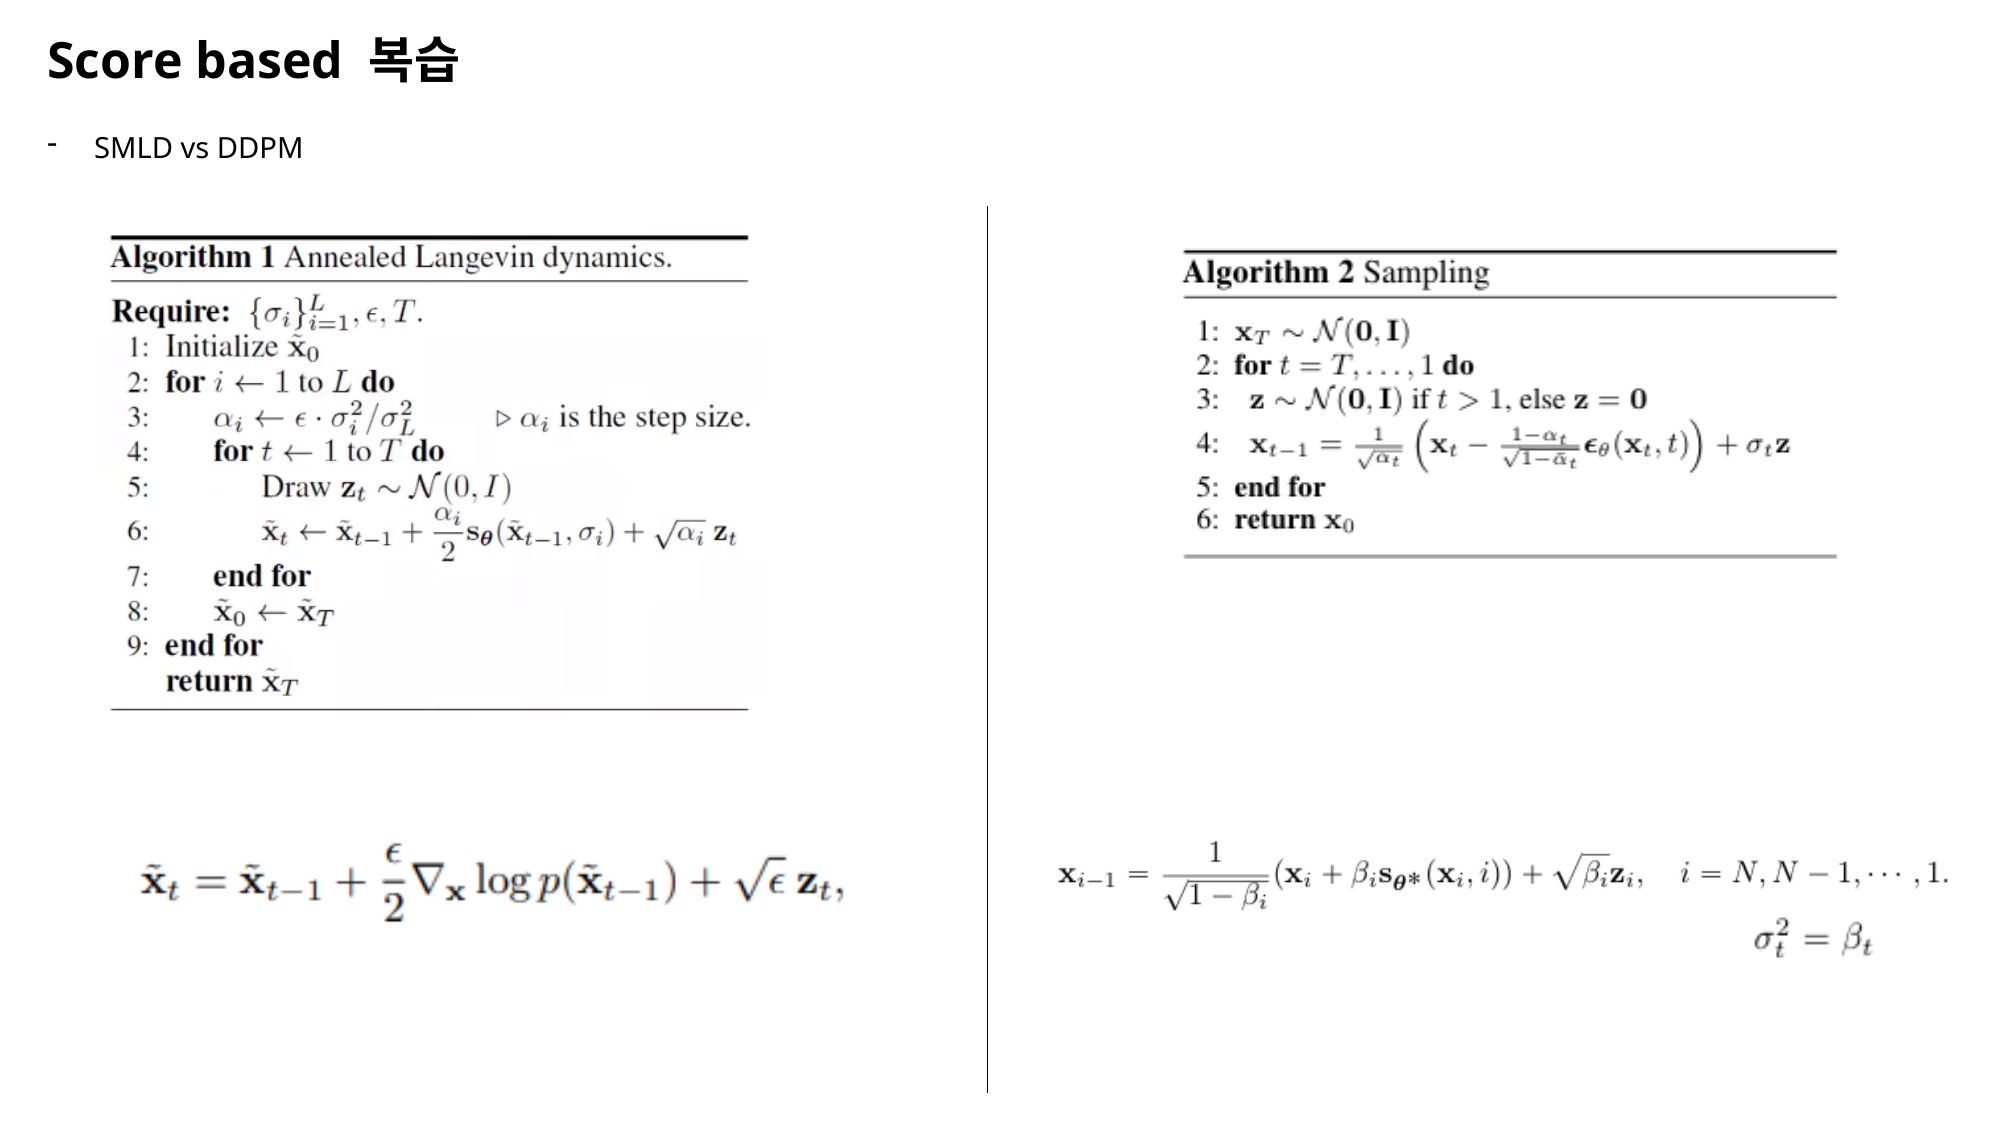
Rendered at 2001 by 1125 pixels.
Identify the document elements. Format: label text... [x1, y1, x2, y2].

text_box SMLD vs DDPM [32, 122, 1906, 172]
picture [96, 221, 765, 721]
picture [1176, 239, 1853, 563]
picture [109, 837, 853, 934]
text_box Score based 복습 [32, 21, 829, 97]
picture [1045, 837, 1952, 967]
